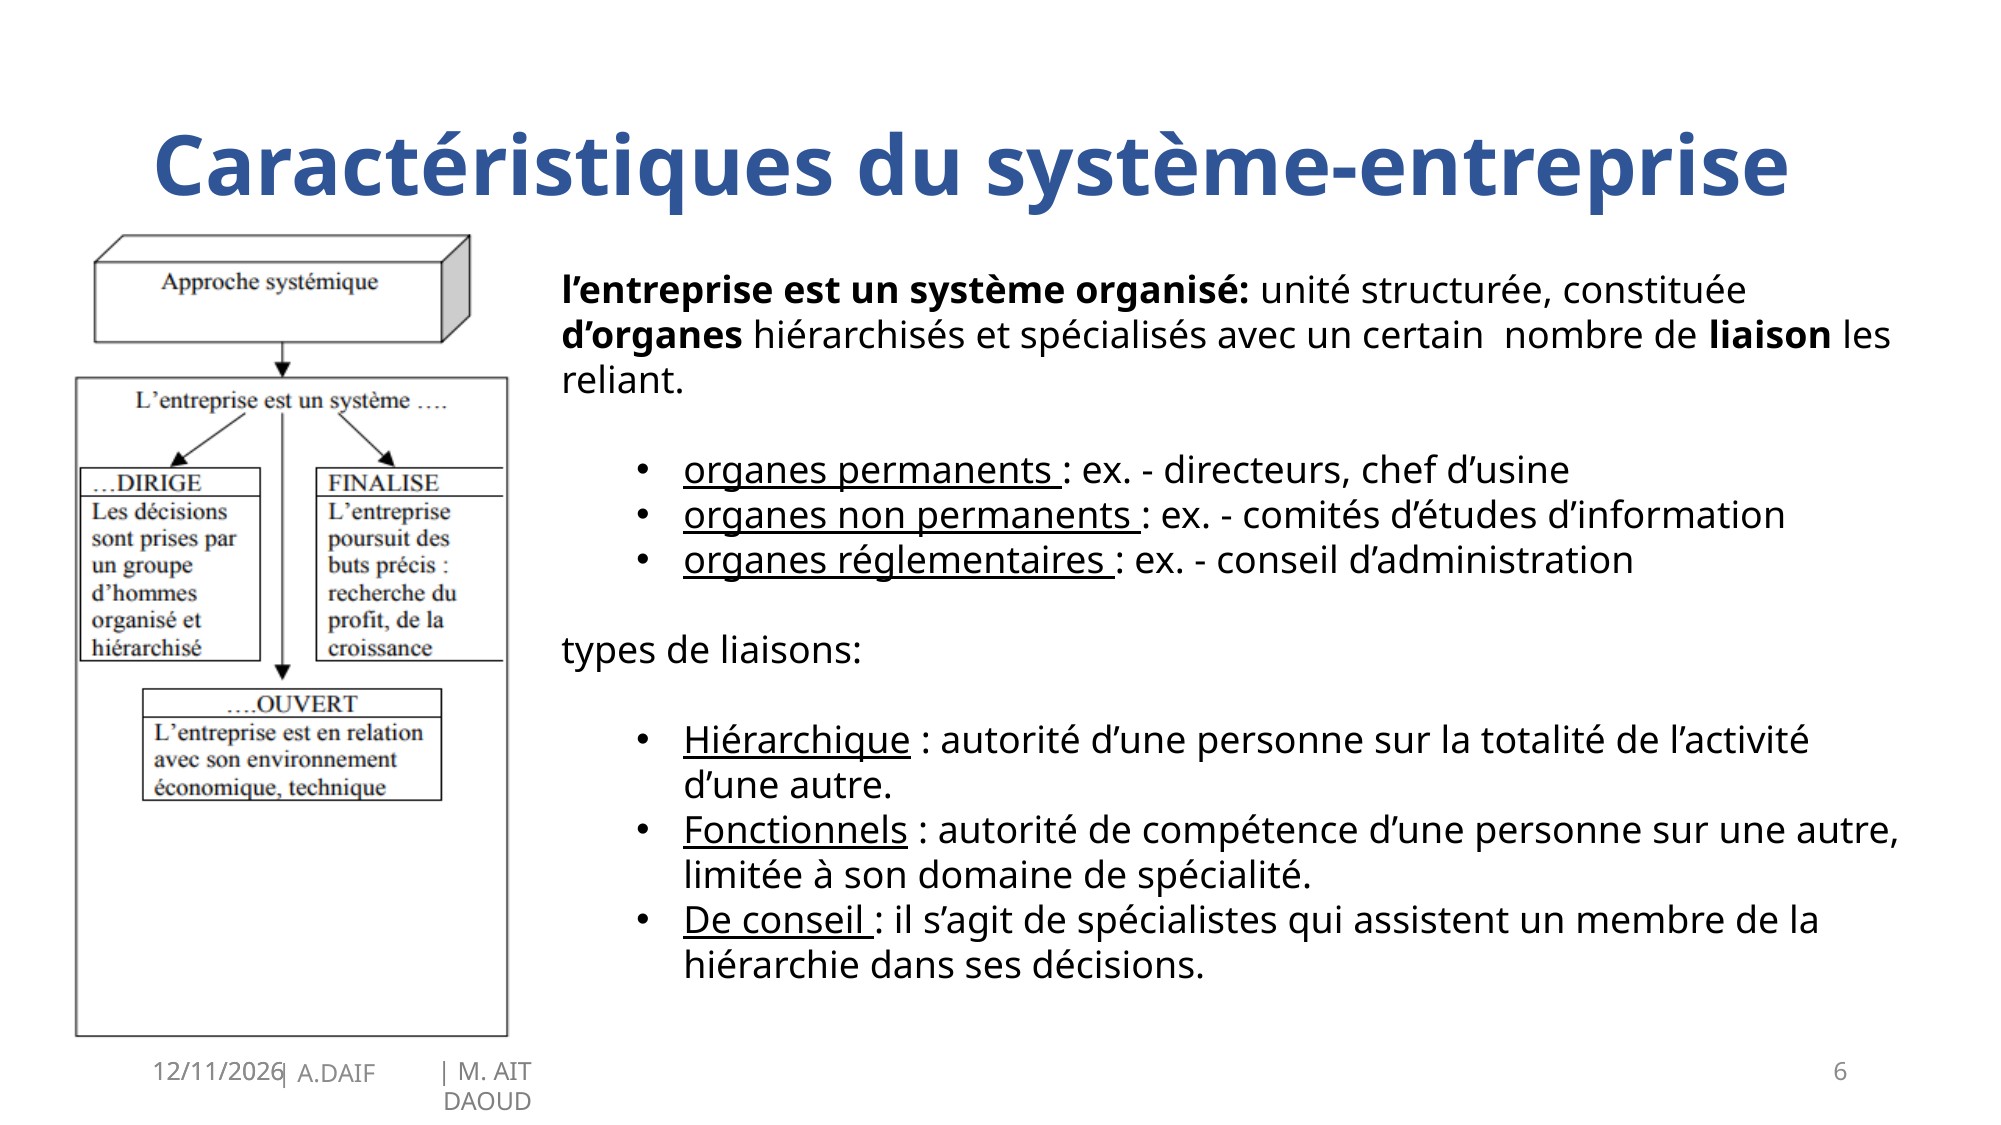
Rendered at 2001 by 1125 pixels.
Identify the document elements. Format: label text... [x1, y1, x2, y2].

text_box l’entreprise est un système organisé: unité structurée, constituée d’organes hiérarchisés et spécialisés avec un certain nombre de liaison les reliant. organes permanents : ex. - directeurs, chef d’usine organes non permanents : ex. - comités d’études d’information organes réglementaires : ex. - conseil d’administration types de liaisons: Hiérarchique : autorité d’une personne sur la totalité de l’activité d’une autre. Fonctionnels : autorité de compétence d’une personne sur une autre, limitée à son domaine de spécialité. De conseil : il s’agit de spécialistes qui assistent un membre de la hiérarchie dans ses décisions. [546, 258, 1925, 1038]
picture [68, 230, 519, 1043]
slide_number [137, 1042, 588, 1103]
title Caractéristiques du système-entreprise [137, 59, 1863, 278]
slide_number 6 [1412, 1042, 1863, 1103]
